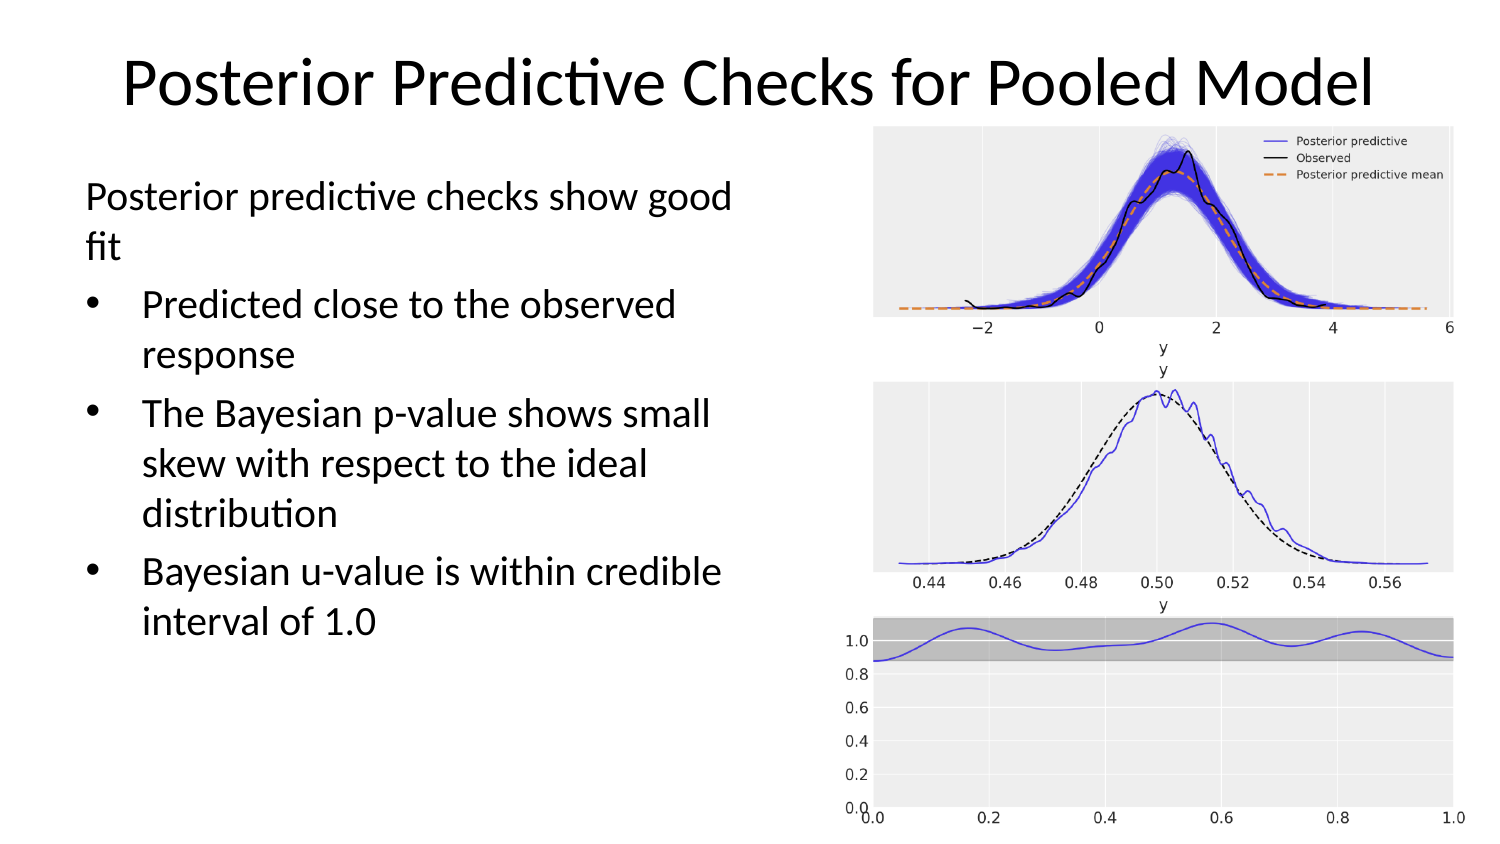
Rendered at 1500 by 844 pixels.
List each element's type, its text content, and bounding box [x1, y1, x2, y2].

picture [836, 120, 1474, 837]
title Posterior Predictive Checks for Pooled Model [75, 7, 1425, 149]
list Posterior predictive checks show good fit Predicted close to the observed response The Bayesian p-value shows small skew with respect to the ideal distribution Bayesian u-value is within credible interval of 1.0 [70, 160, 774, 800]
